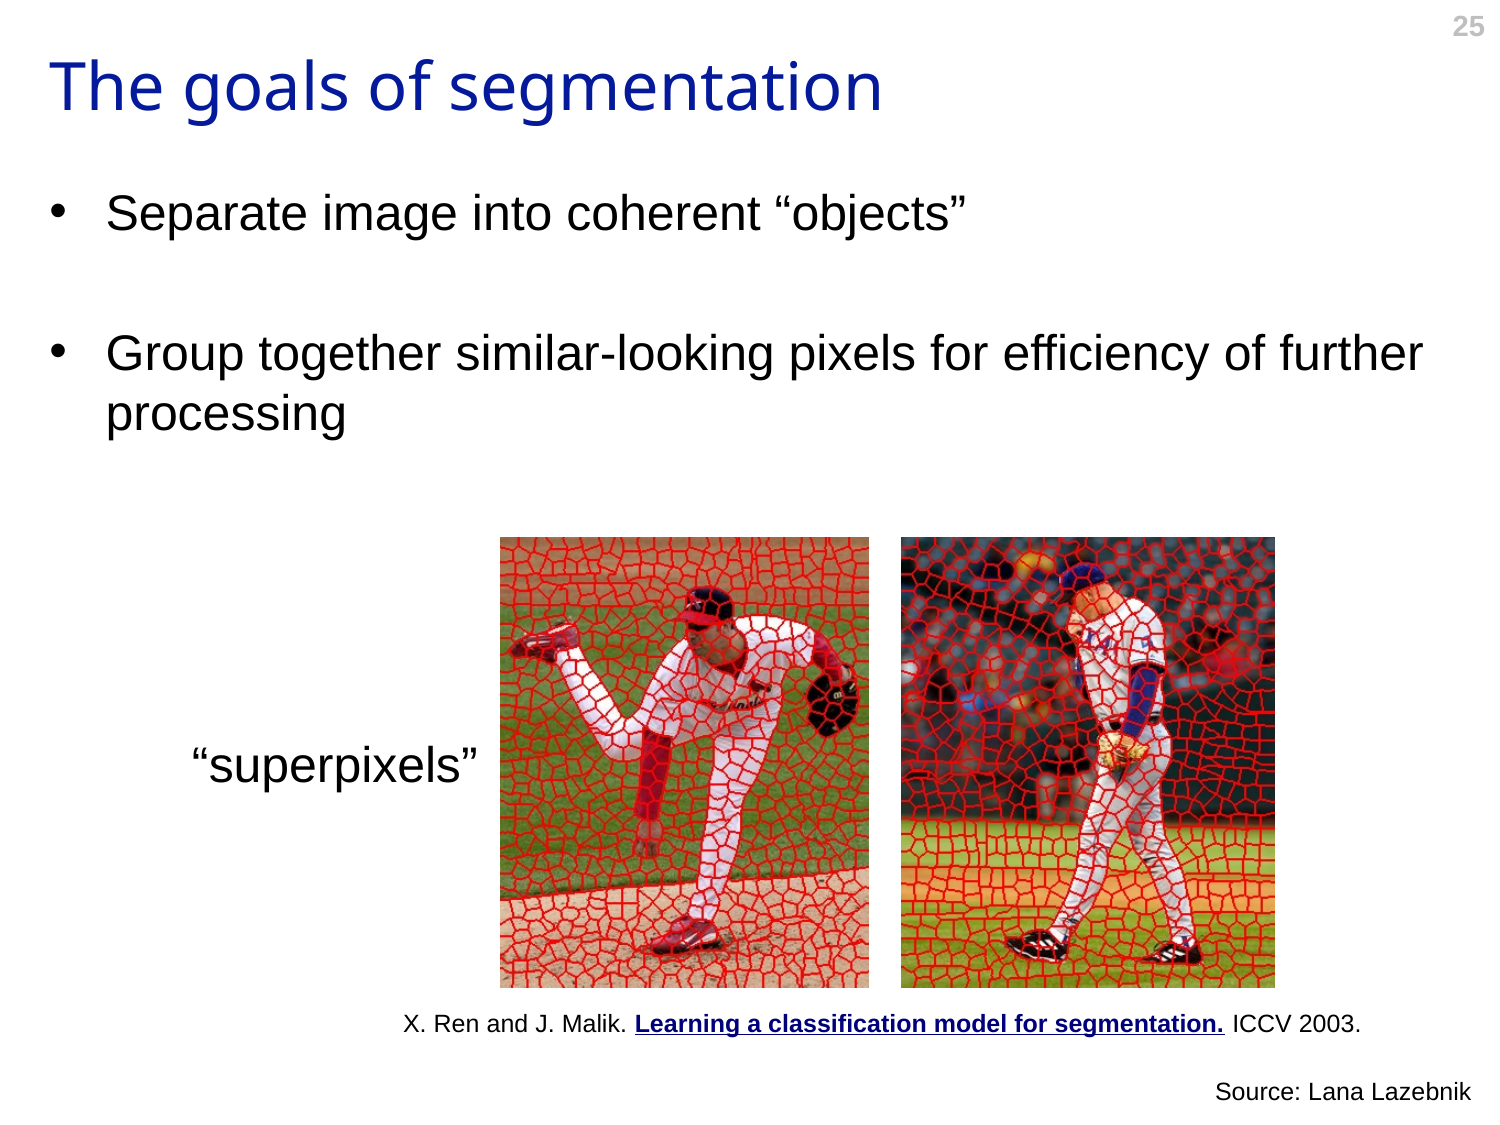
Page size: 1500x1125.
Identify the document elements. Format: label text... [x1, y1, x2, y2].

text_box Source: Lana Lazebnik [1200, 1068, 1500, 1113]
list Separate image into coherent “objects” Group together similar-looking pixels for efficiency of further processing [34, 173, 1466, 1039]
text_box X. Ren and J. Malik. Learning a classification model for segmentation. ICCV 2003. [388, 1000, 1500, 1045]
text_box “superpixels” [177, 724, 493, 800]
title The goals of segmentation [34, 27, 1466, 141]
picture [500, 536, 869, 988]
picture [901, 537, 1276, 988]
